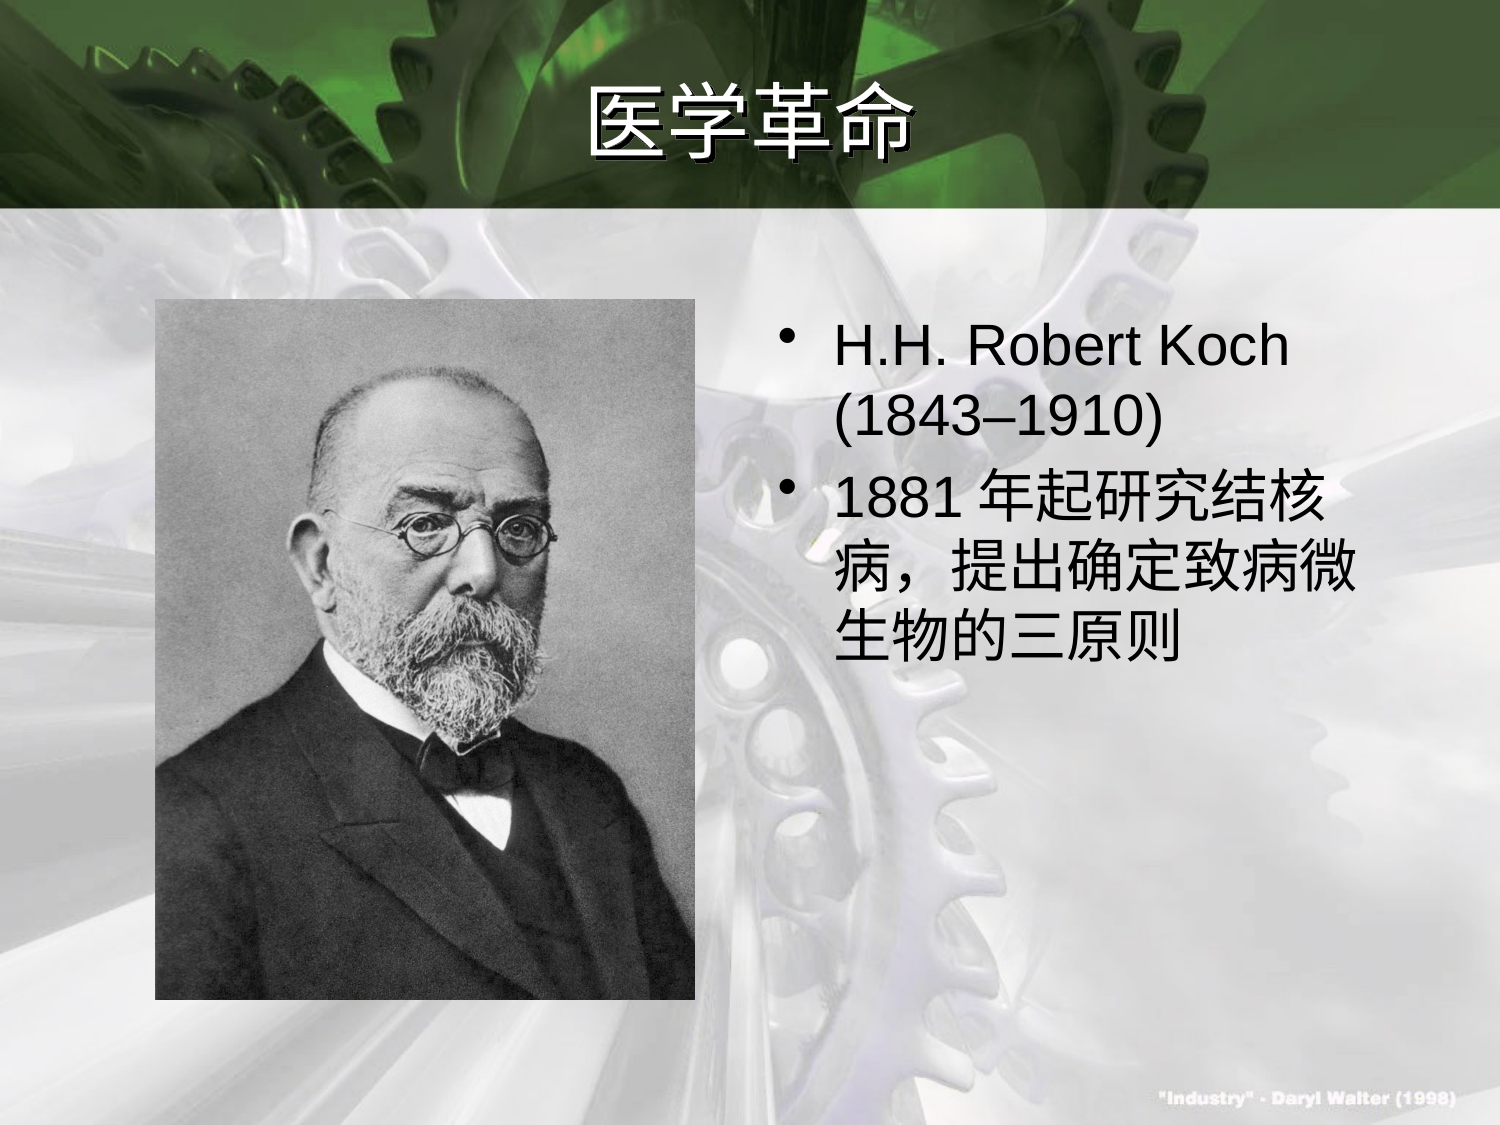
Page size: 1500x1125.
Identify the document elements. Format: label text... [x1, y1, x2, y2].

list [155, 299, 695, 1001]
picture [0, 0, 1500, 1125]
list H.H. Robert Koch (1843–1910) 1881年起研究结核病，提出确定致病微生物的三原则 [762, 299, 1388, 1001]
title 医学革命 [112, 24, 1388, 213]
